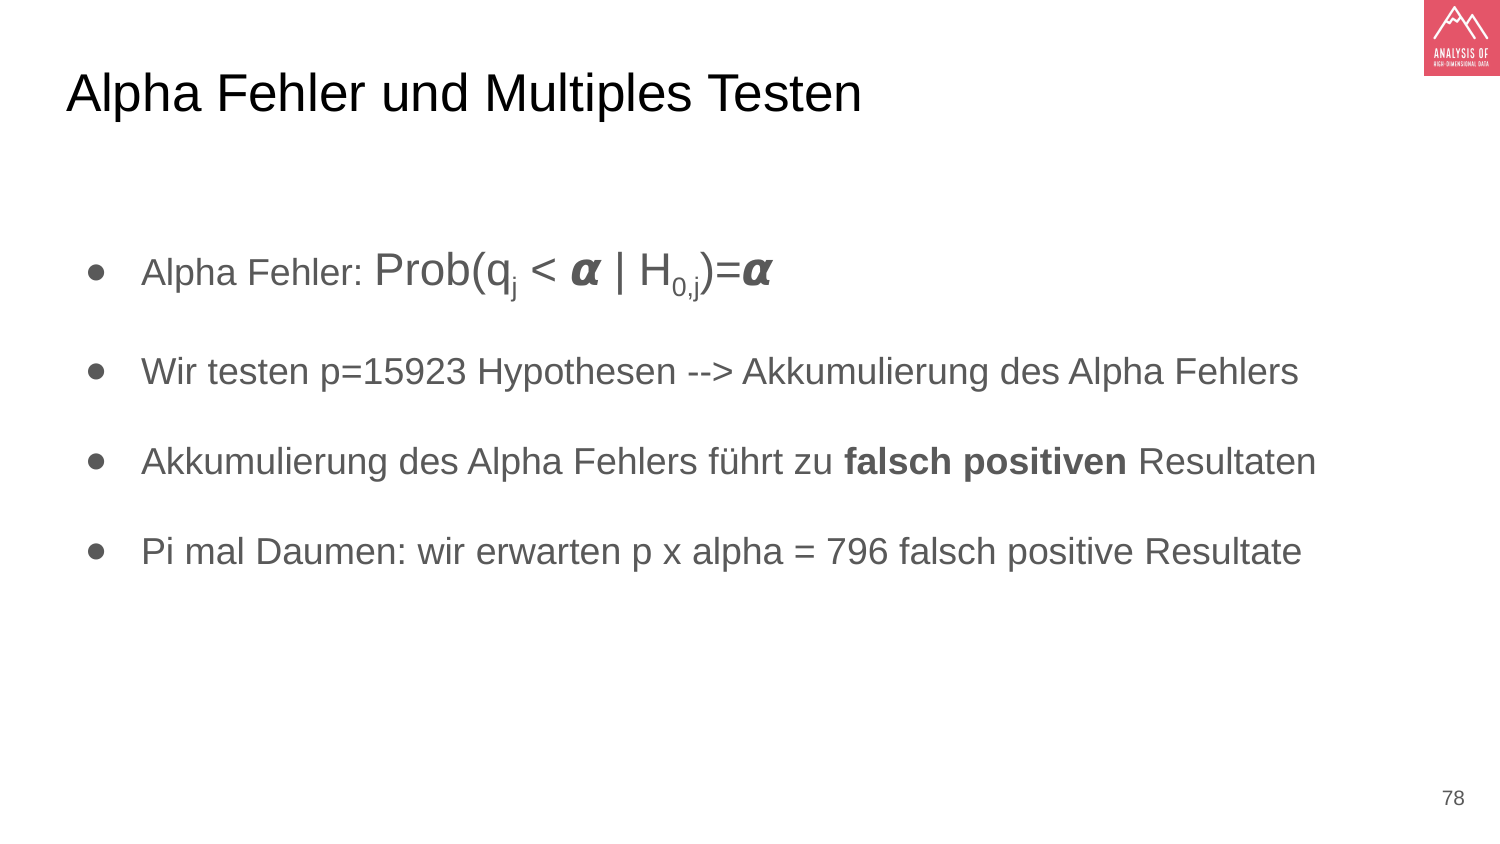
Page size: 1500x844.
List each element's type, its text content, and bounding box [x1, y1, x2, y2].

title Alpha Fehler und Multiples Testen [51, 43, 1449, 138]
list Alpha Fehler: Prob(qj < 𝞪 | H0,j)=𝞪 Wir testen p=15923 Hypothesen --> Akkumulierung des Alpha Fehlers Akkumulierung des Alpha Fehlers führt zu falsch positiven Resultaten Pi mal Daumen: wir erwarten p x alpha = 796 falsch positive Resultate [51, 161, 1449, 750]
slide_number ‹#› [1389, 764, 1480, 830]
picture [1424, 0, 1500, 76]
